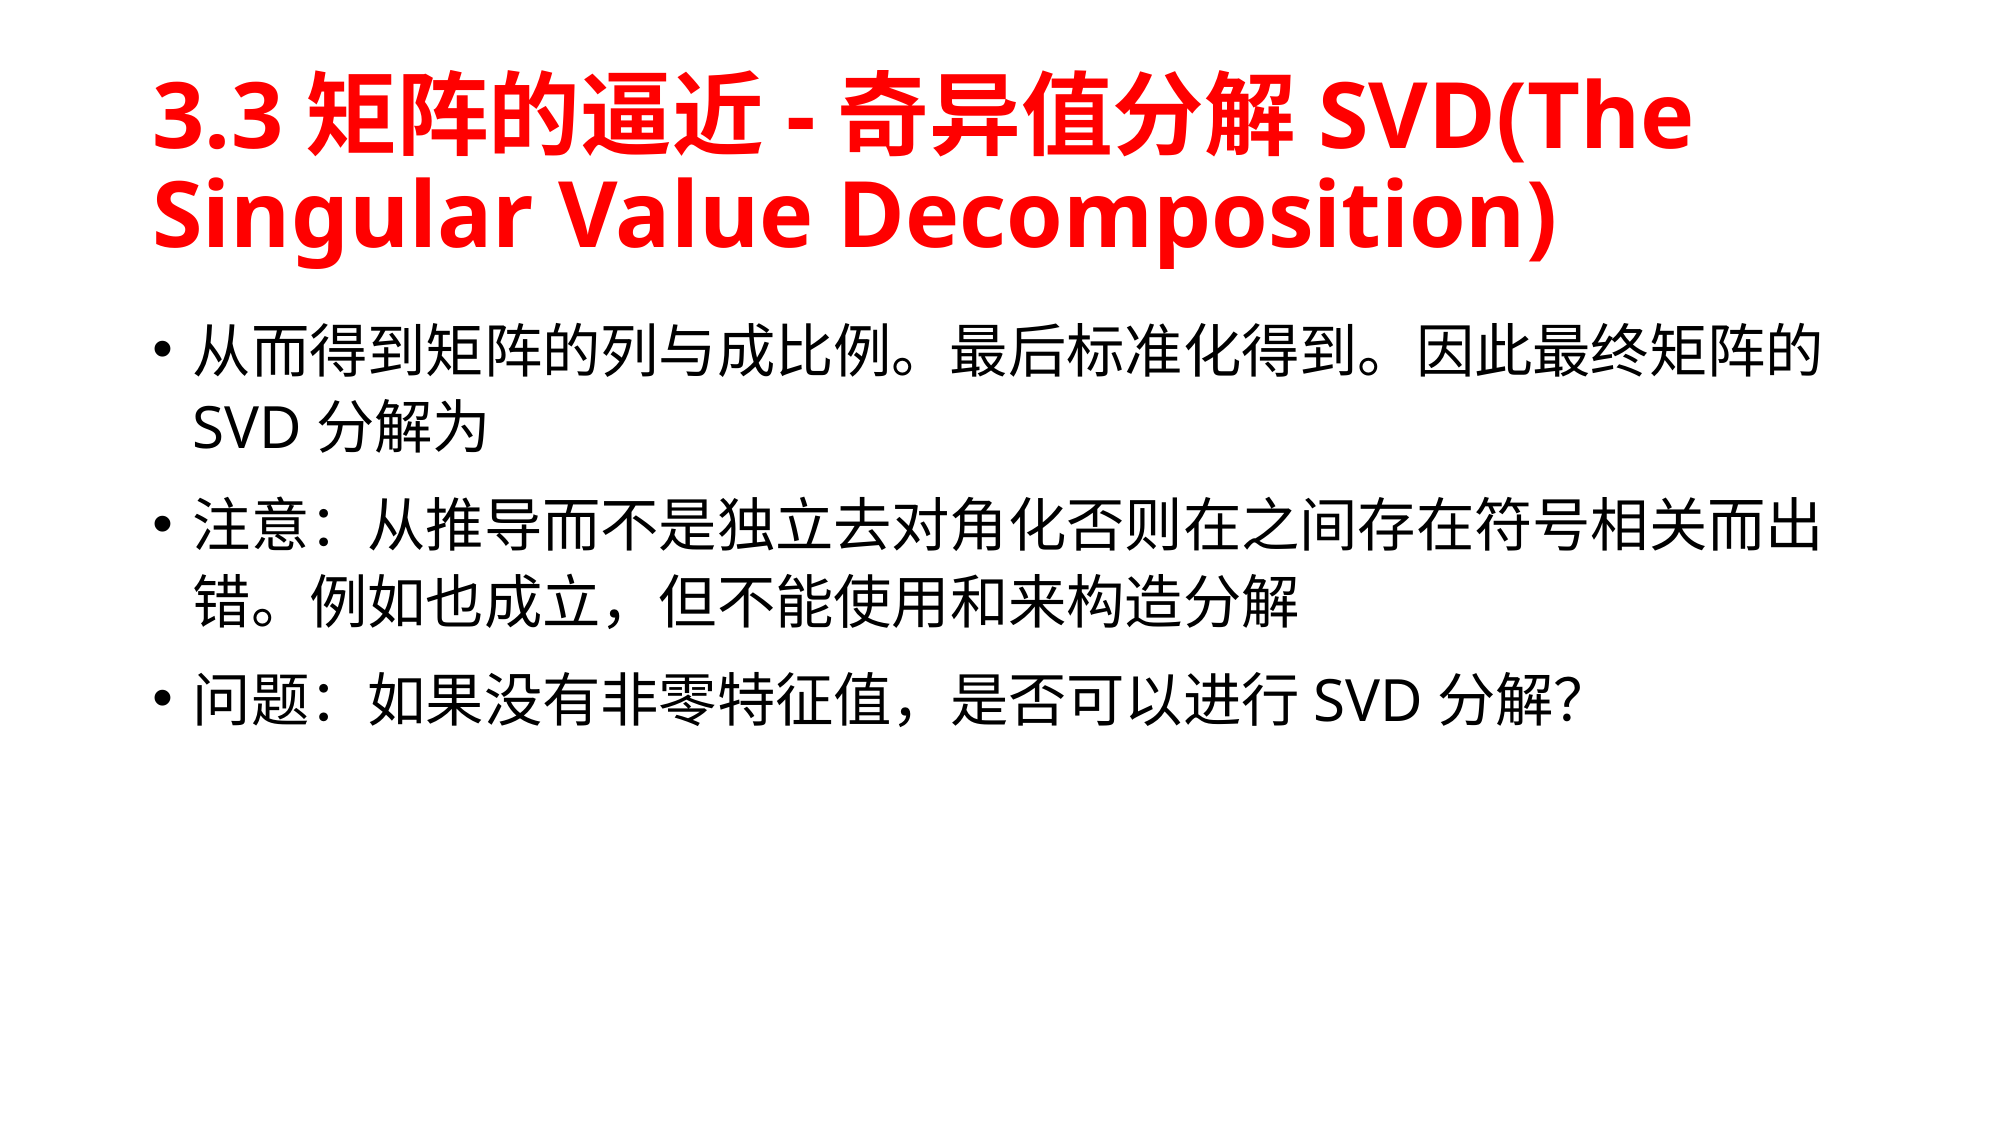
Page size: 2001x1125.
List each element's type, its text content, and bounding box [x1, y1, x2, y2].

title 3.3矩阵的逼近-奇异值分解SVD(The Singular Value Decomposition) [137, 59, 1863, 278]
